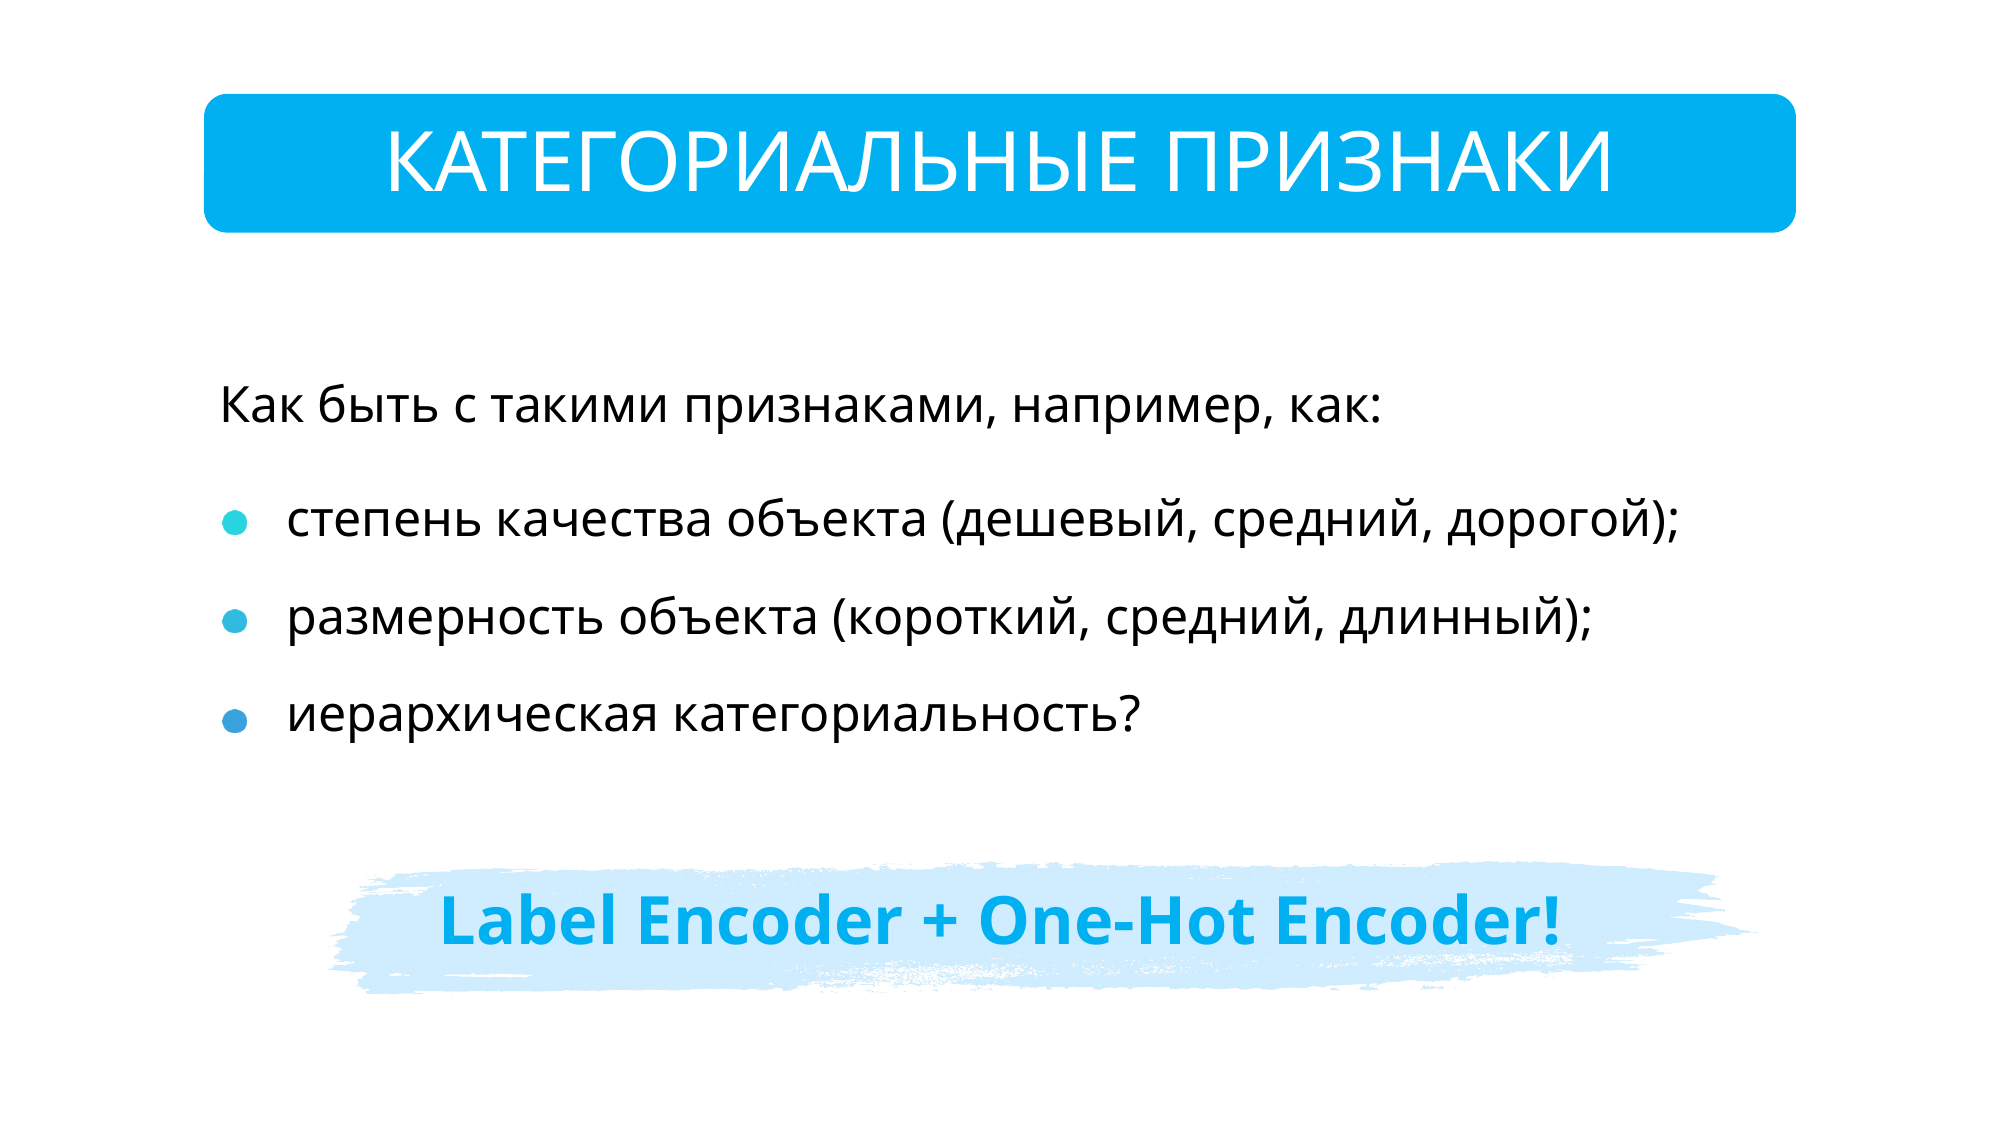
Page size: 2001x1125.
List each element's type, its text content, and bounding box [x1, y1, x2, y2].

picture [327, 861, 1759, 995]
text_box степень качества объекта (дешевый, средний, дорогой); размерность объекта (короткий, средний, длинный); иерархическая категориальность? [271, 479, 1890, 749]
text_box Как быть с такими признаками, например, как: [204, 257, 1693, 441]
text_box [222, 510, 247, 733]
text_box [204, 217, 1796, 234]
text_box КАТЕГОРИАЛЬНЫЕ ПРИЗНАКИ [178, 61, 1822, 217]
